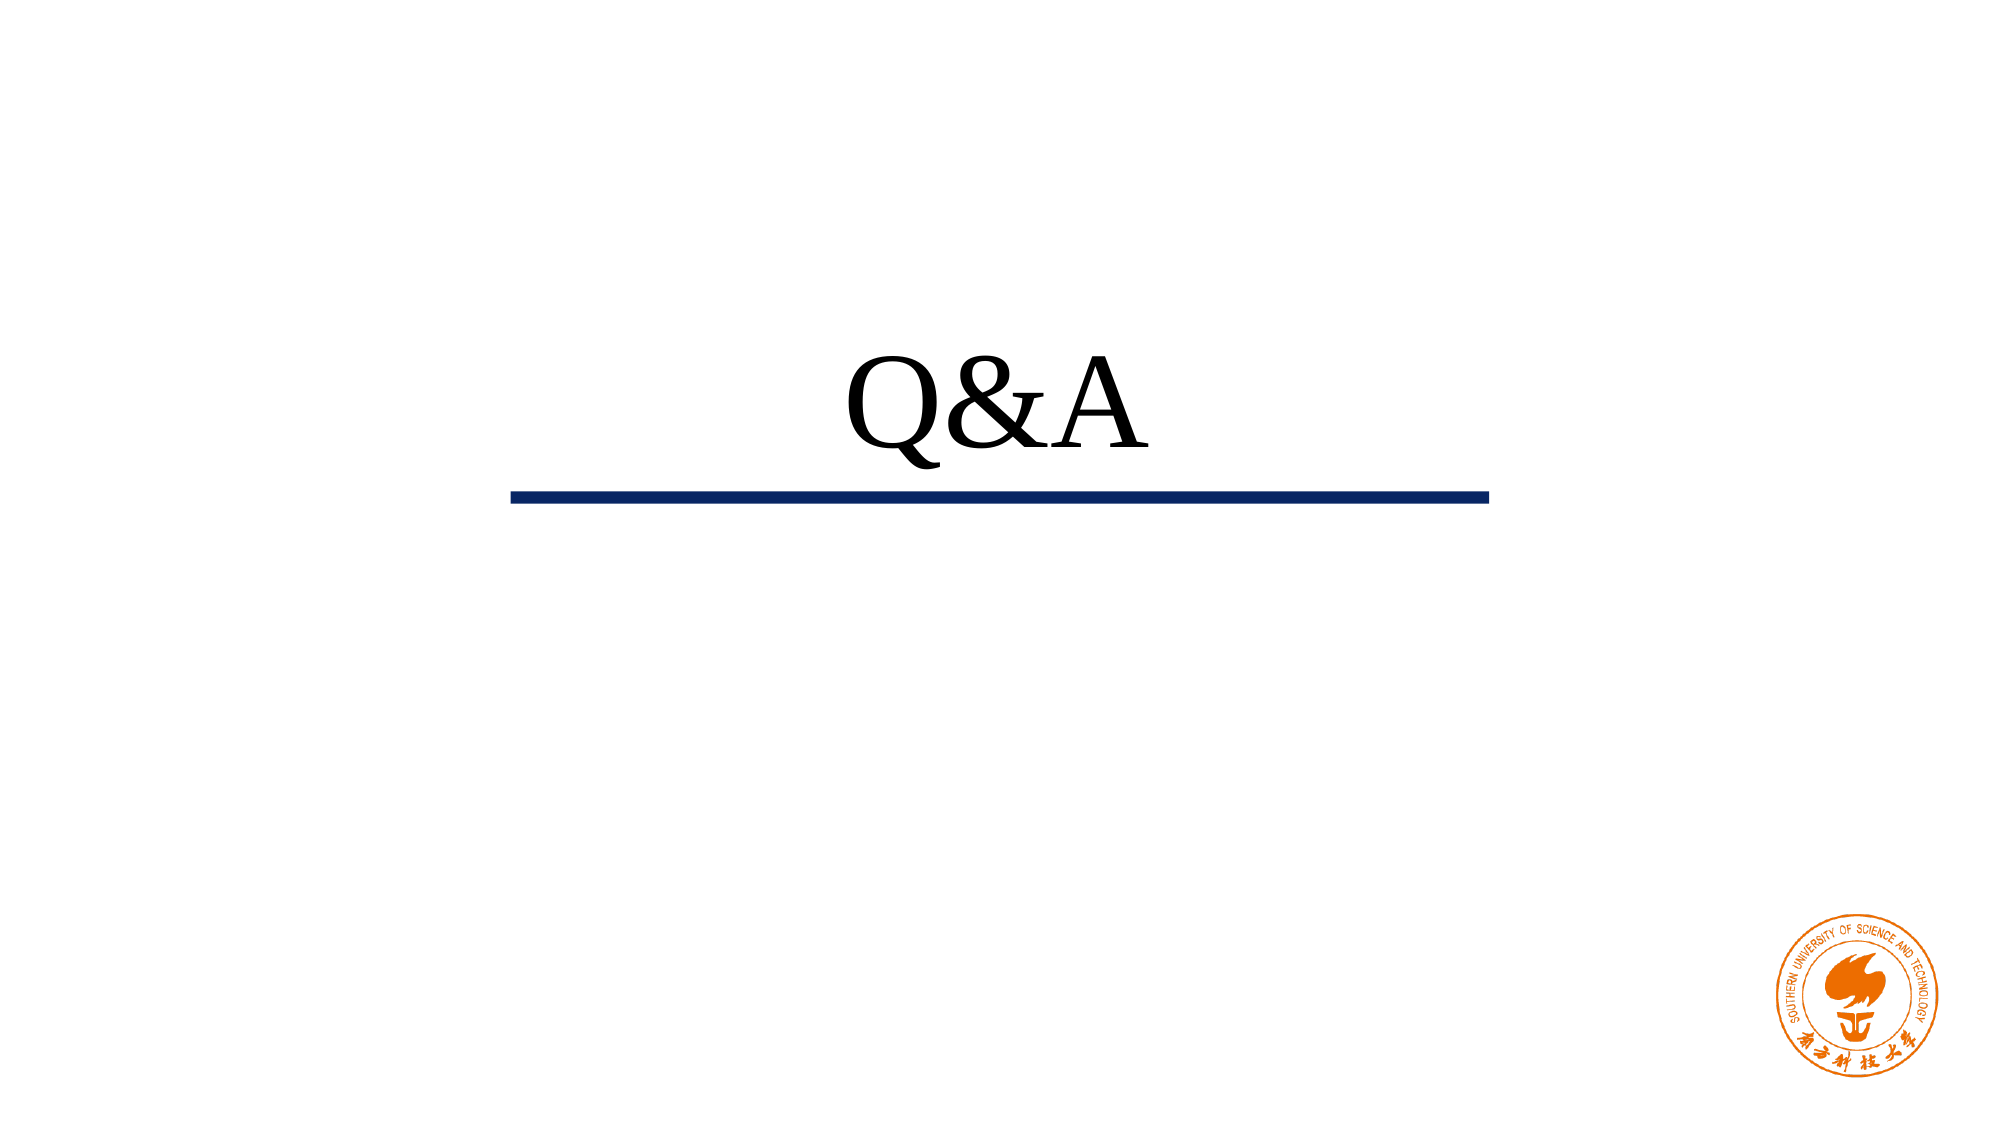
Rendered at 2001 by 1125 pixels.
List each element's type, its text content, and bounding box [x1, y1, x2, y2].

title Q&A [510, 346, 1483, 485]
picture [1773, 911, 1943, 1079]
text_box [510, 490, 1490, 505]
